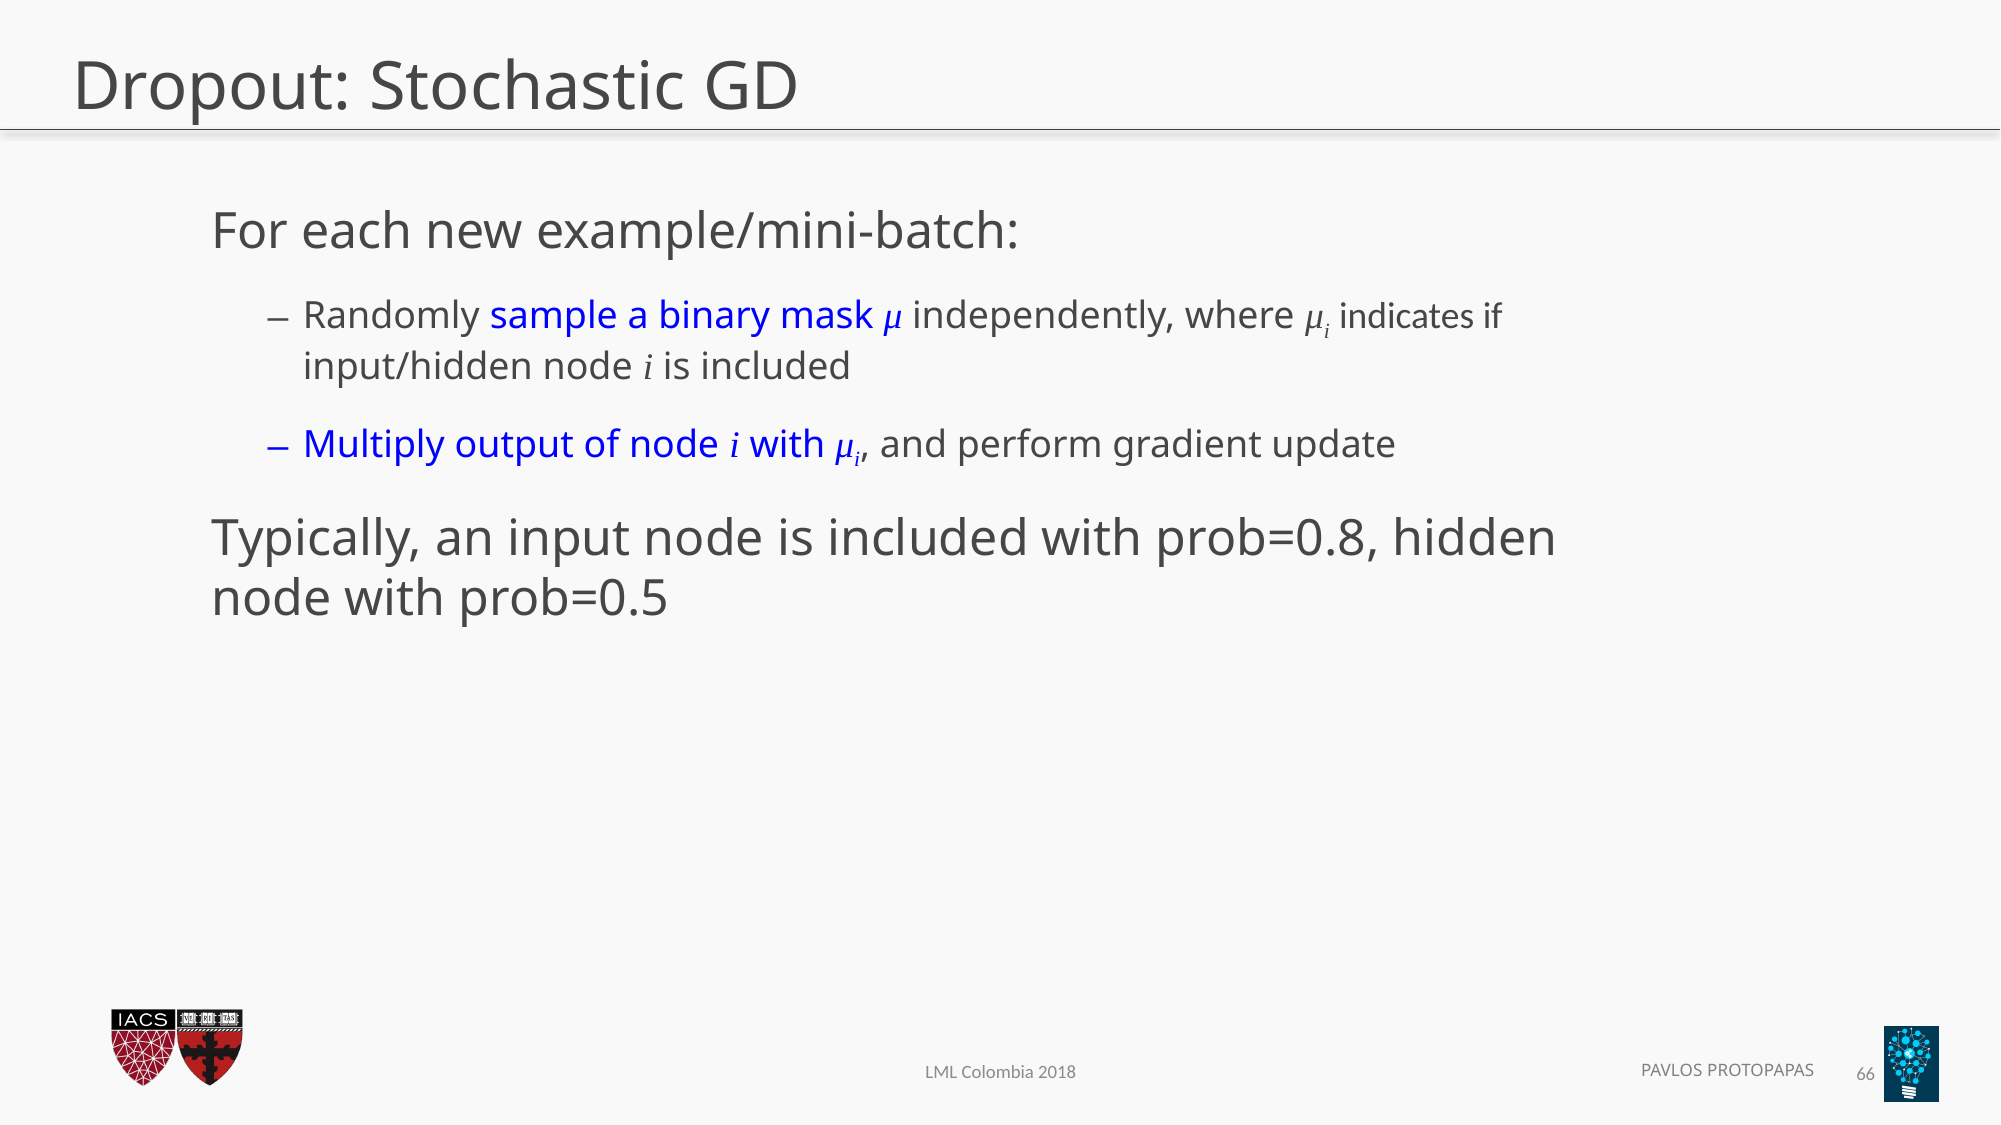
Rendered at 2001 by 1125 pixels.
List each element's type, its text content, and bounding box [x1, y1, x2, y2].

title Dropout: Stochastic GD [57, 35, 1943, 162]
list For each new example/mini-batch: Randomly sample a binary mask μ independently, where μi indicates if input/hidden node i is included Multiply output of node i with μi, and perform gradient update Typically, an input node is included with prob=0.8, hidden node with prob=0.5 [196, 191, 1591, 934]
picture [109, 1009, 243, 1086]
picture [1903, 1086, 1915, 1098]
picture [1905, 1049, 1913, 1058]
